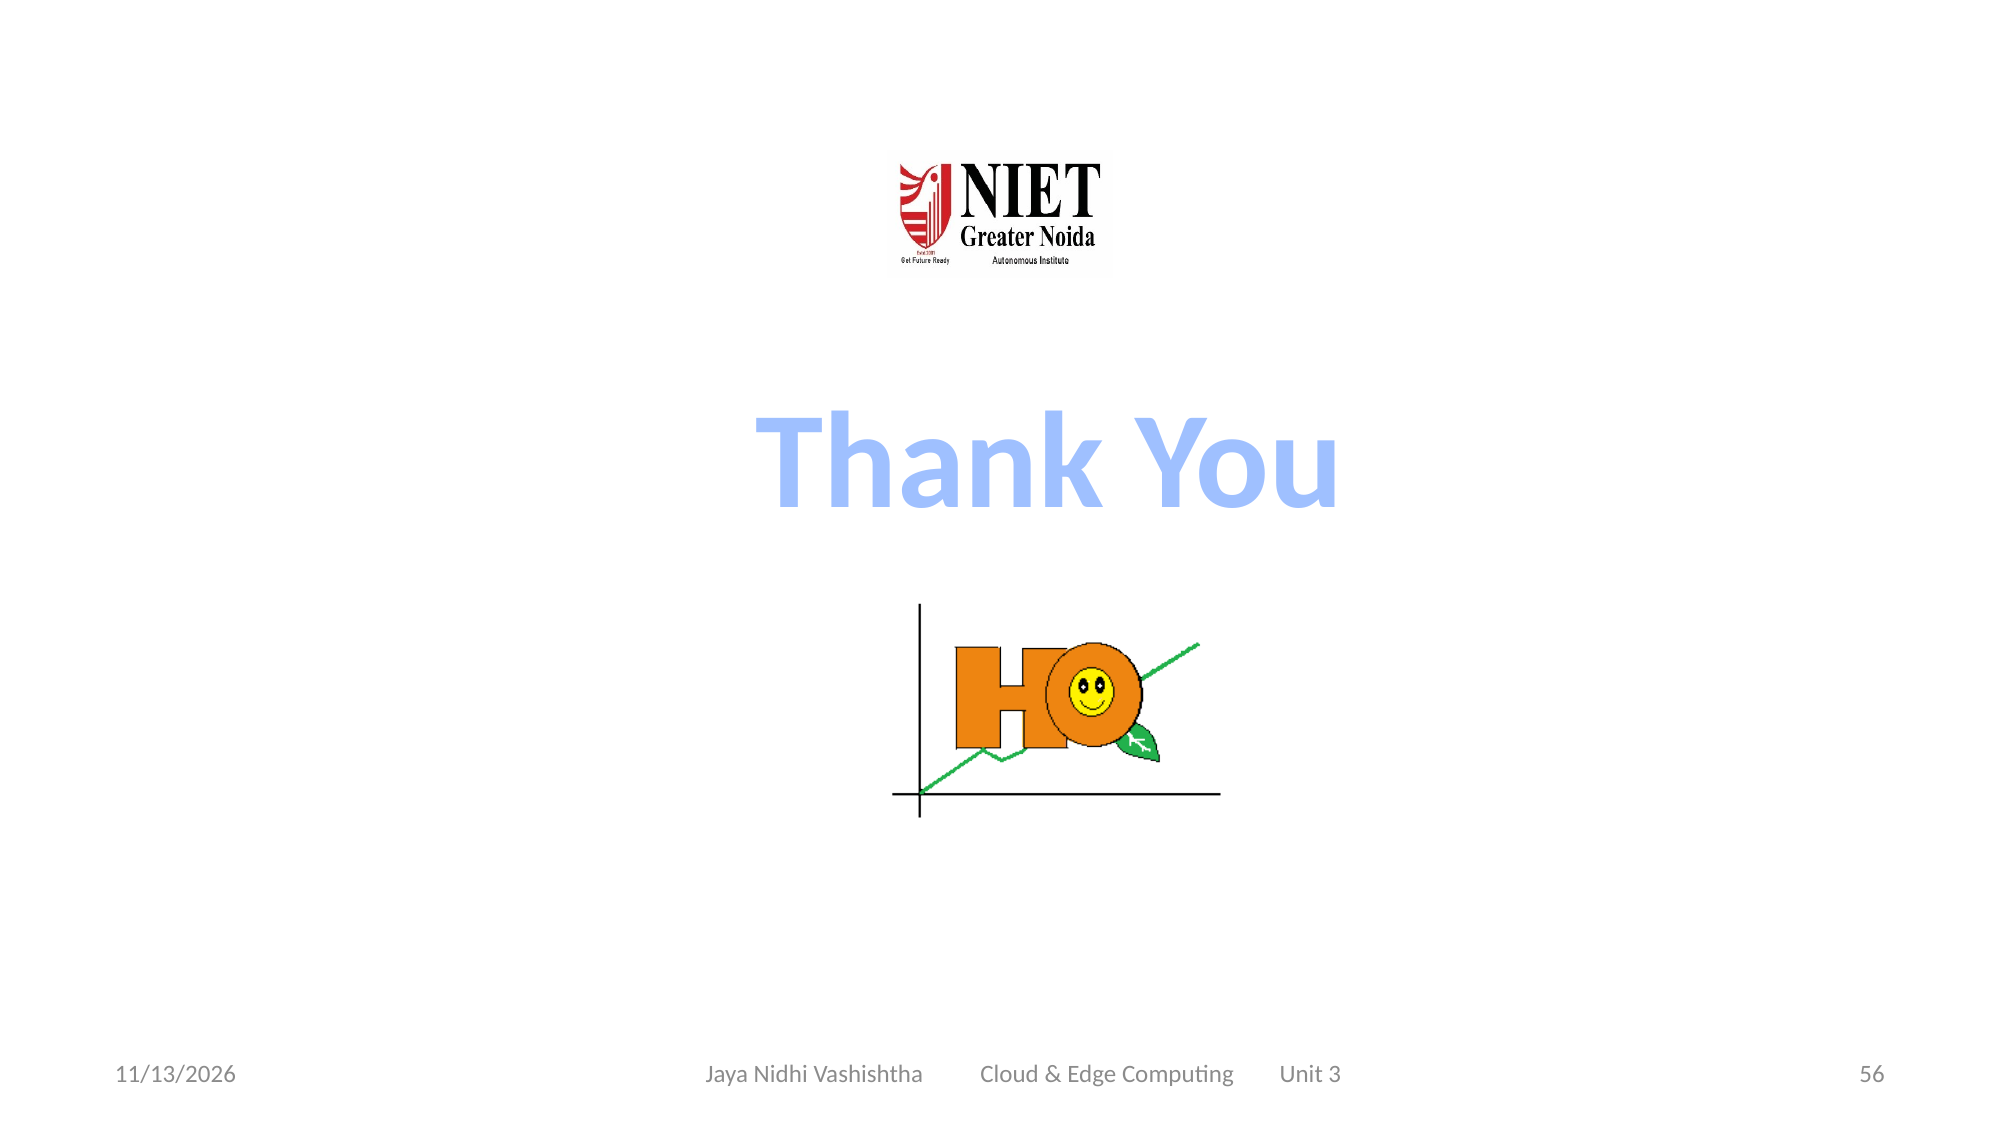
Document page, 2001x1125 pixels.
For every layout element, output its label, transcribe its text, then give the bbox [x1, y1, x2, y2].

picture [887, 149, 1113, 279]
text_box Thank You [740, 362, 1359, 543]
picture [865, 565, 1251, 848]
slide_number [99, 1042, 567, 1103]
footer Jaya Nidhi Vashishtha Cloud & Edge Computing Unit 3 [662, 1042, 1433, 1103]
slide_number 56 [1433, 1042, 1900, 1103]
